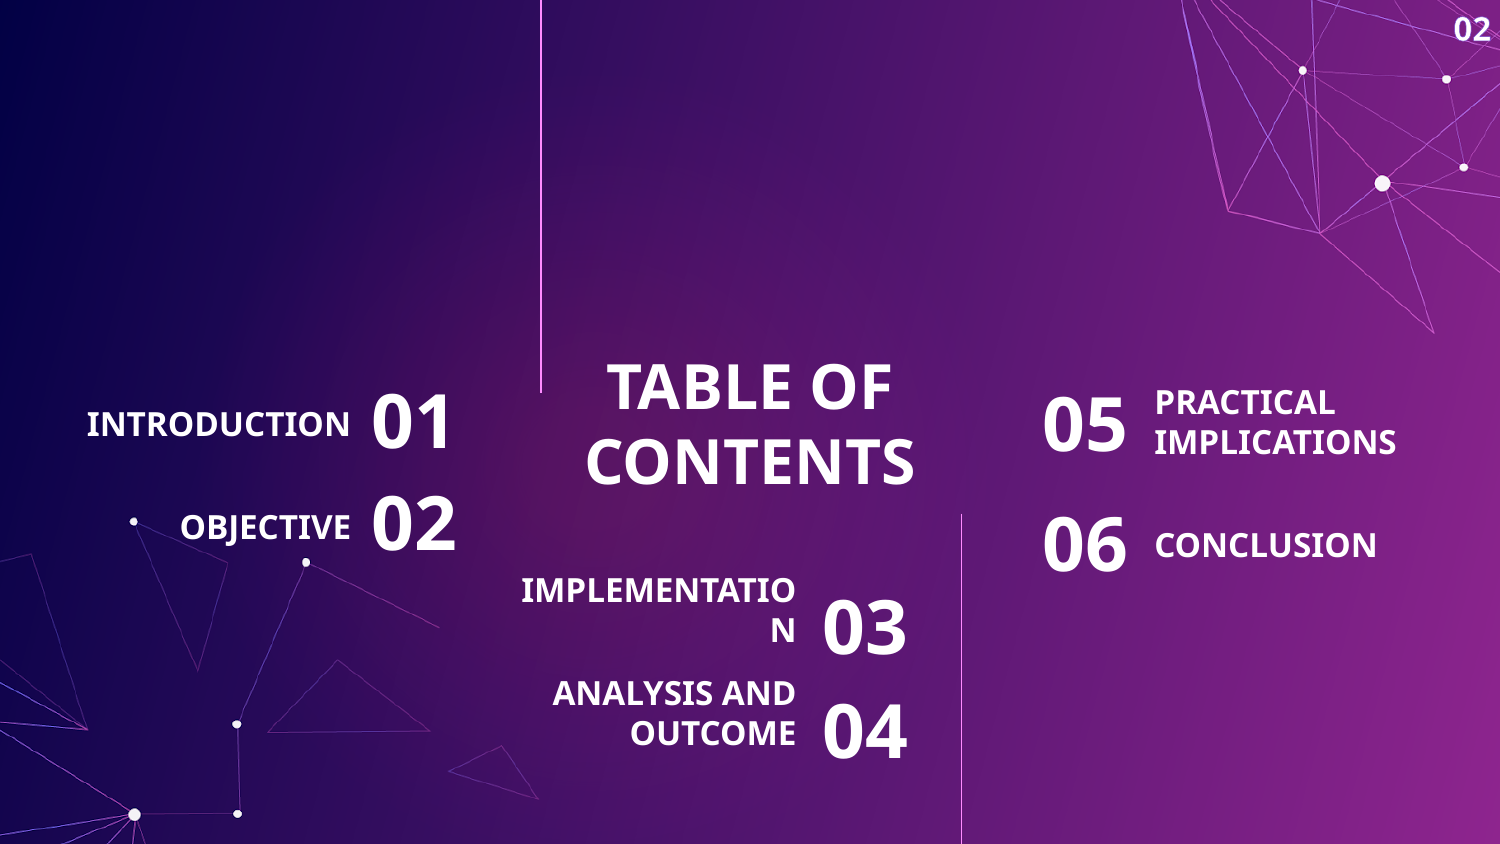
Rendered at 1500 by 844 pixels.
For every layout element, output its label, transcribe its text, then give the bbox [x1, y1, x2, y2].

text_box 02 [290, 473, 473, 569]
text_box OBJECTIVE [42, 466, 367, 562]
text_box 06 [1027, 494, 1204, 589]
title IMPLEMENTATION [491, 569, 812, 665]
title 05 [1027, 373, 1204, 469]
picture [0, 0, 1500, 844]
title 01 [290, 371, 473, 466]
text_box 02 [1435, 0, 1500, 55]
title 03 [741, 577, 924, 673]
title PRACTICAL IMPLICATIONS [1139, 381, 1500, 476]
title TABLE OF CONTENTS [555, 344, 945, 500]
title INTRODUCTION [42, 363, 367, 459]
text_box 04 [741, 680, 924, 776]
text_box ANALYSIS AND OUTCOME [376, 672, 812, 768]
text_box CONCLUSION [1139, 484, 1464, 580]
